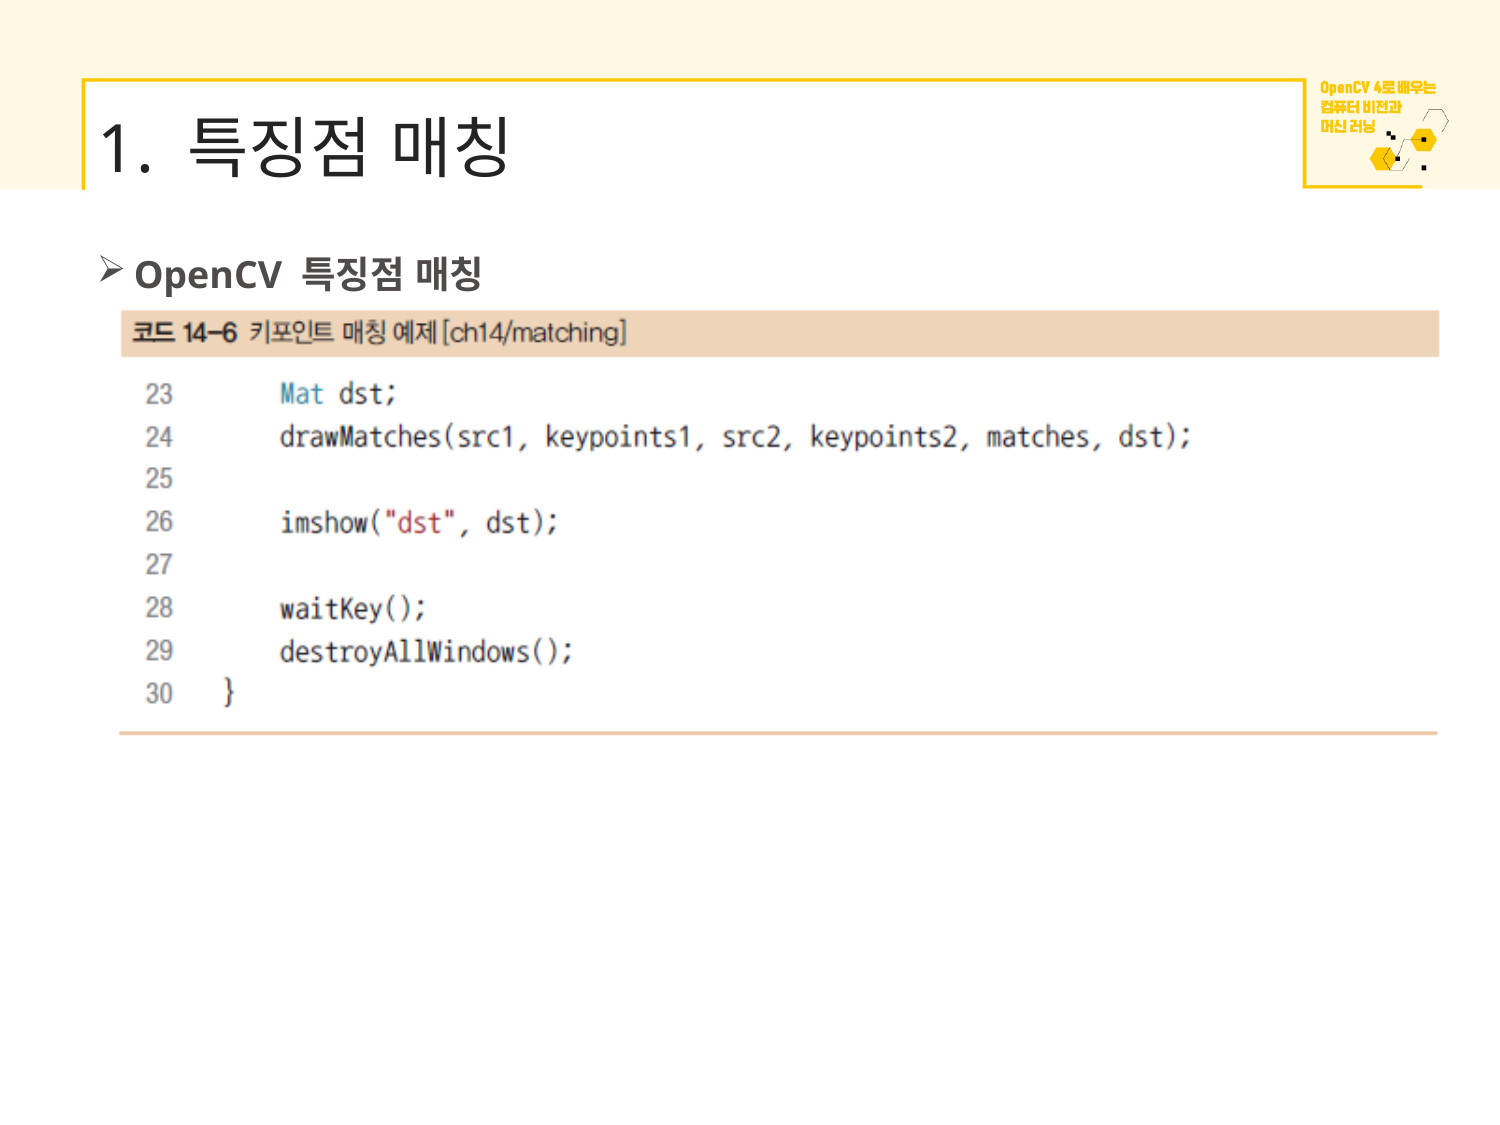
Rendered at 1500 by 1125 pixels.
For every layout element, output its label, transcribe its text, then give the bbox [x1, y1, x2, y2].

list OpenCV 특징점 매칭 [81, 239, 1412, 1054]
picture [0, 0, 1500, 1125]
title 1. 특징점 매칭 [82, 61, 1413, 193]
